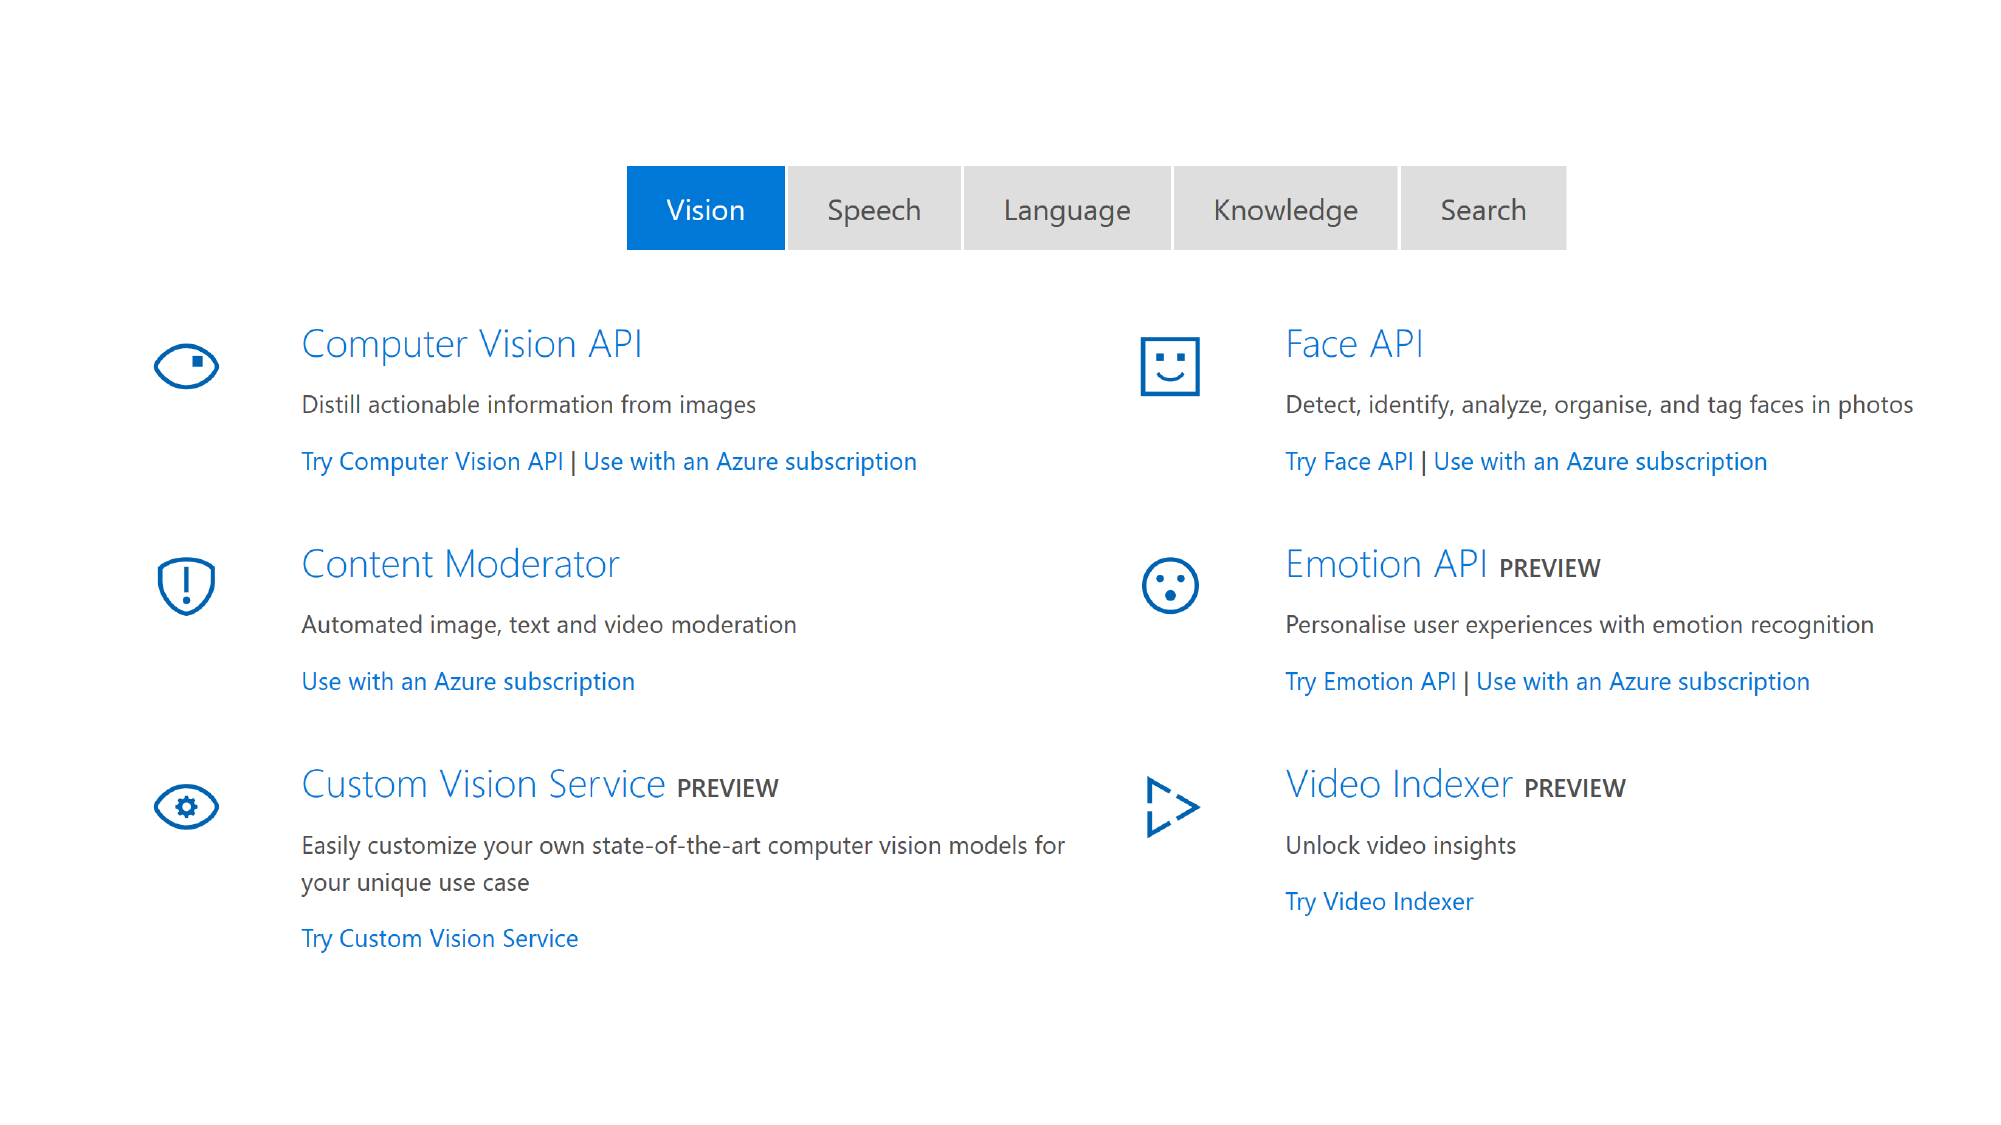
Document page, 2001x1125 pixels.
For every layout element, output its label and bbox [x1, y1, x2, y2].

picture [0, 146, 2000, 979]
